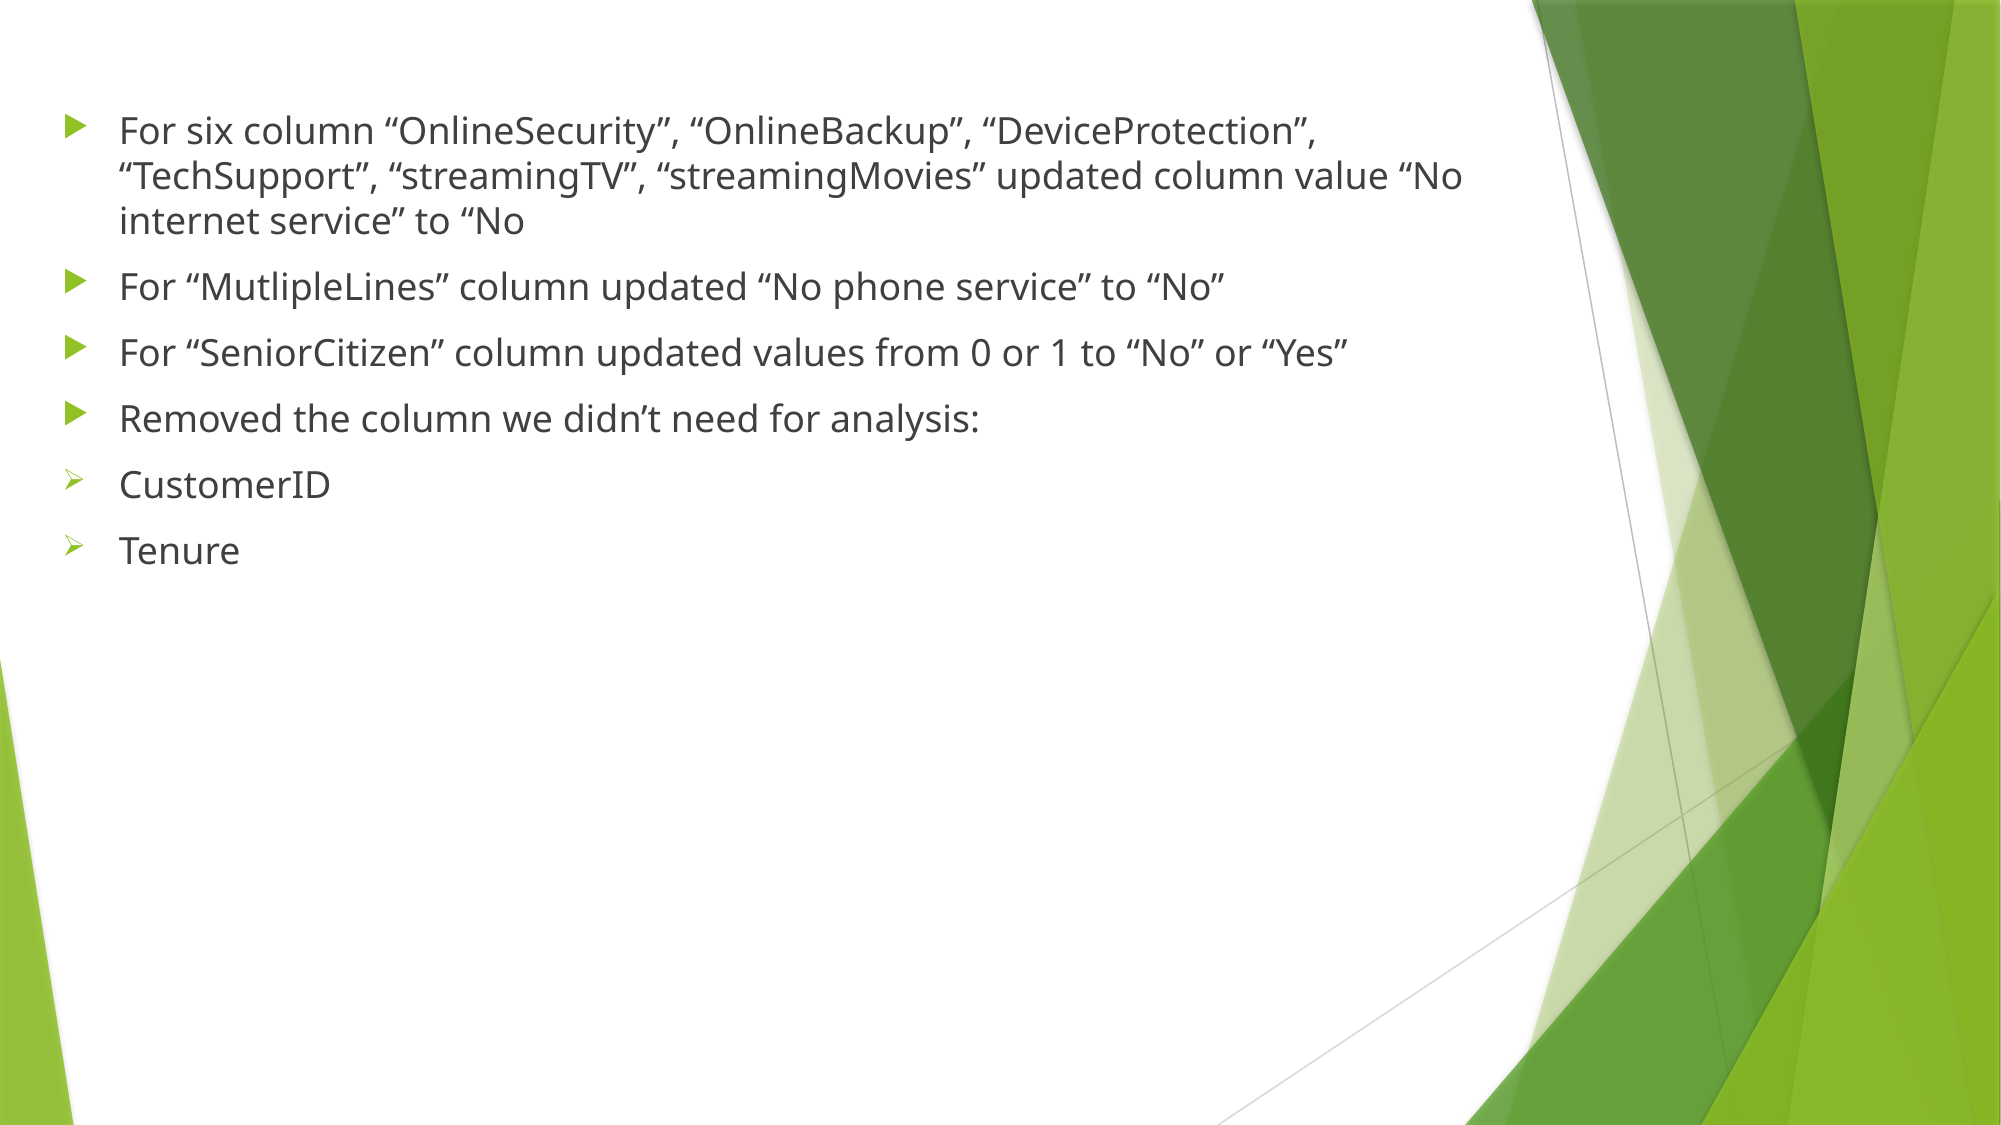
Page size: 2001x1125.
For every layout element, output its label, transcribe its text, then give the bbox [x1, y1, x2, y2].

list For six column “OnlineSecurity”, “OnlineBackup”, “DeviceProtection”, “TechSupport”, “streamingTV”, “streamingMovies” updated column value “No internet service” to “No For “MutlipleLines” column updated “No phone service” to “No” For “SeniorCitizen” column updated values from 0 or 1 to “No” or “Yes” Removed the column we didn’t need for analysis: CustomerID Tenure [47, 99, 1522, 991]
